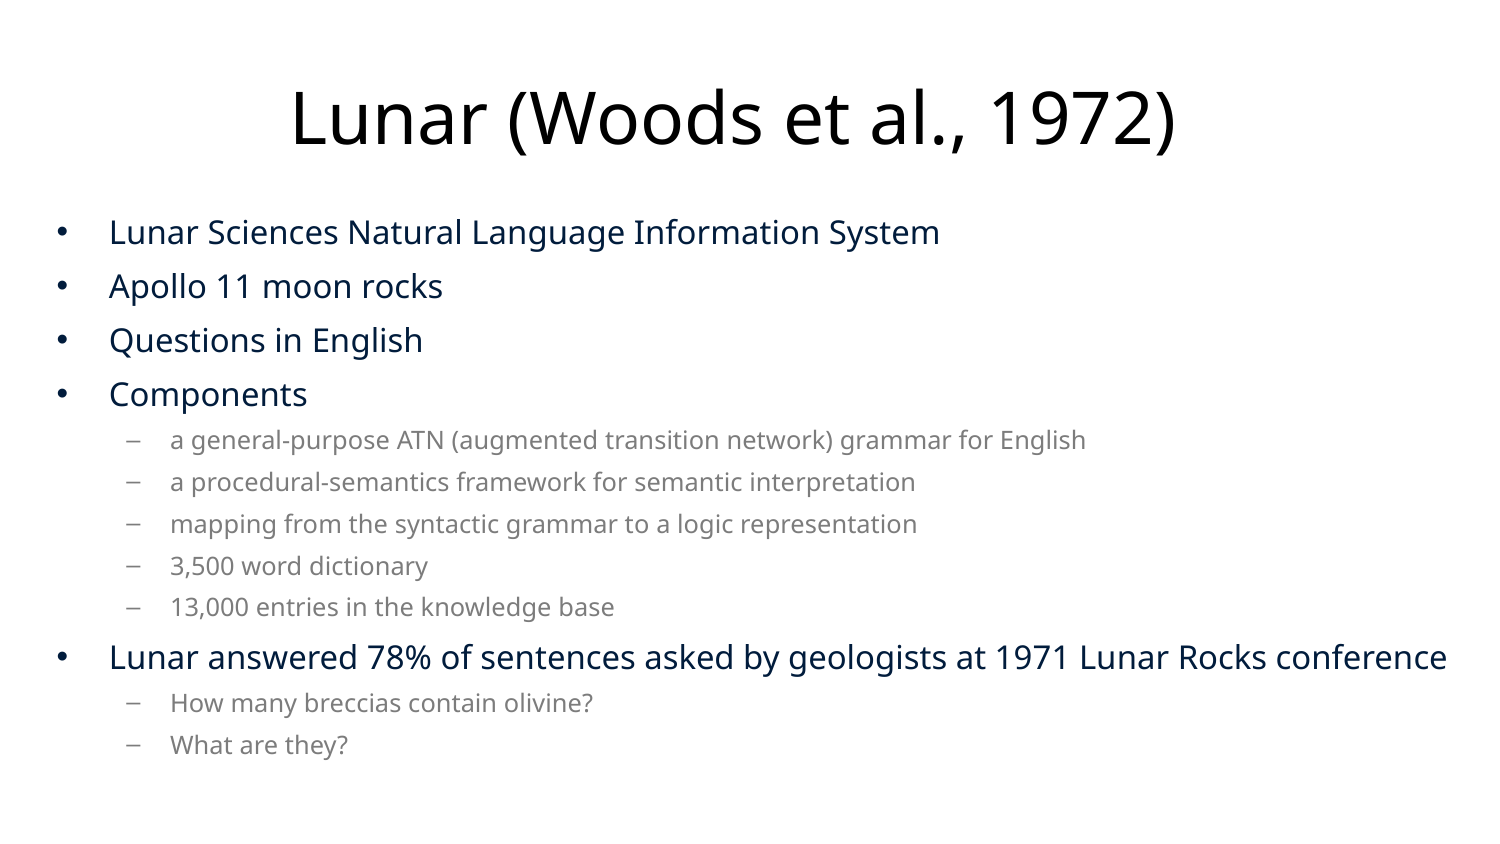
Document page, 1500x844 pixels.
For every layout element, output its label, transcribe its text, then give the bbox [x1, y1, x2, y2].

list Lunar Sciences Natural Language Information System Apollo 11 moon rocks Questions in English Components a general-purpose ATN (augmented transition network) grammar for English a procedural-semantics framework for semantic interpretation mapping from the syntactic grammar to a logic representation 3,500 word dictionary 13,000 entries in the knowledge base Lunar answered 78% of sentences asked by geologists at 1971 Lunar Rocks conference How many breccias contain olivine? What are they? [41, 196, 1473, 819]
title Lunar (Woods et al., 1972) [41, 64, 1425, 180]
